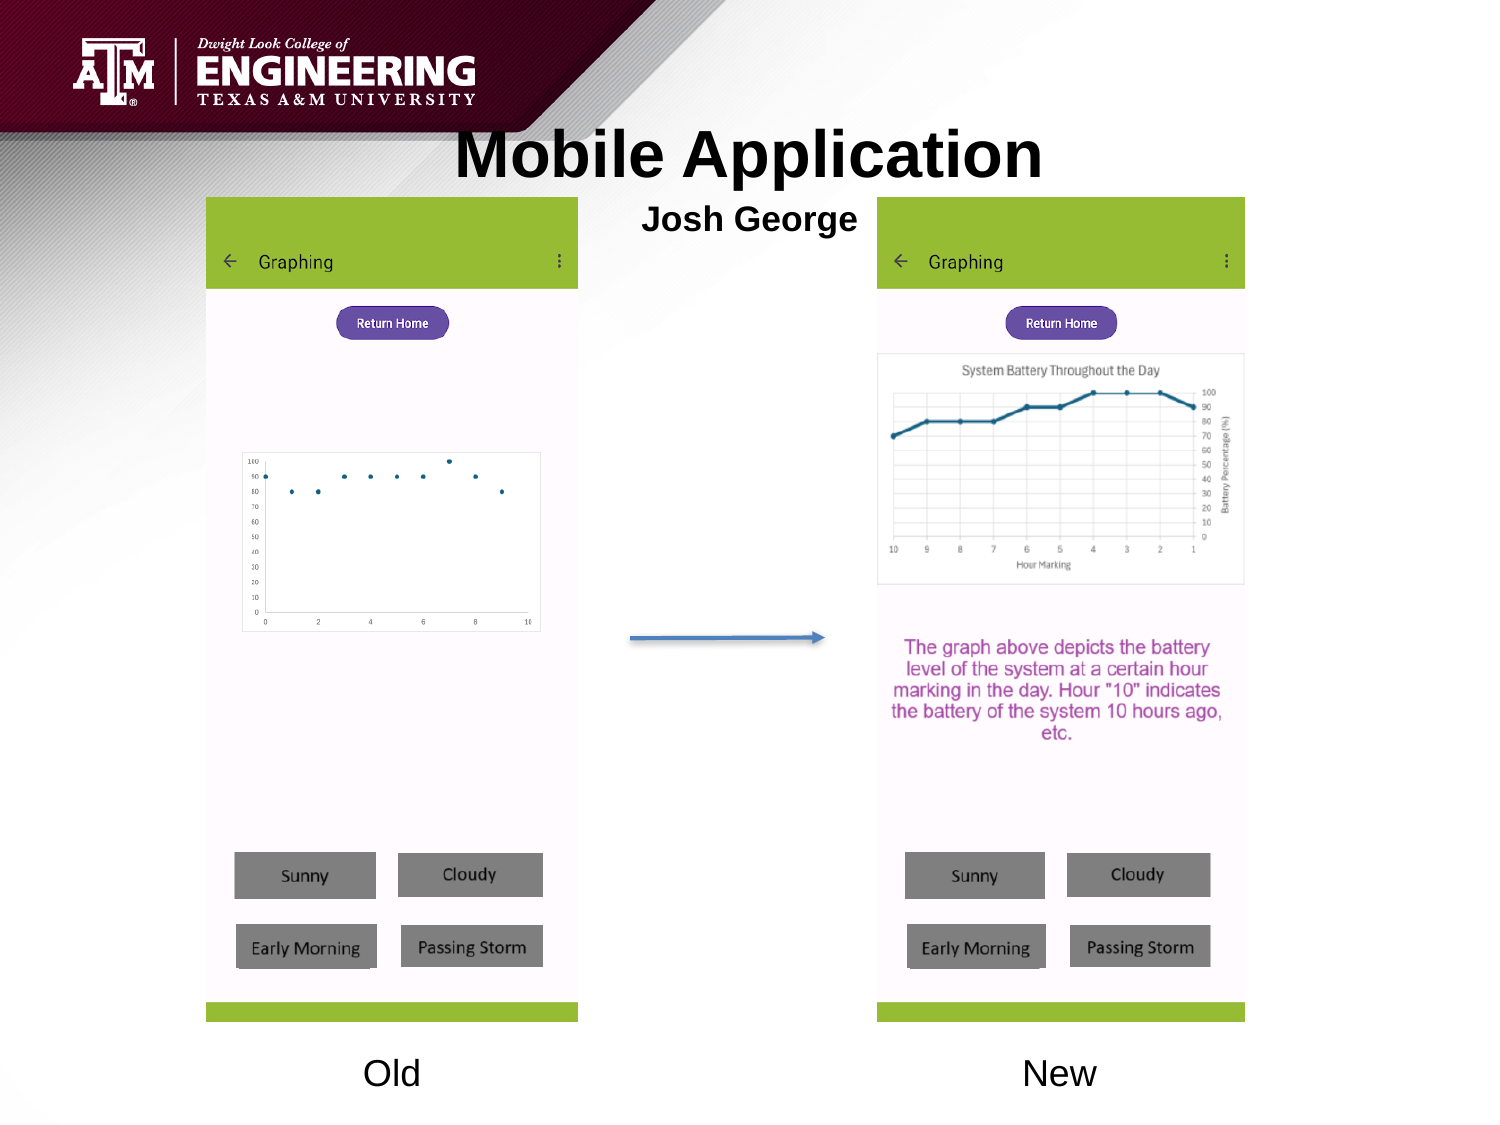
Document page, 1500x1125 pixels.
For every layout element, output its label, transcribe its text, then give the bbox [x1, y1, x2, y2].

text_box Old [206, 1041, 578, 1102]
picture [0, 0, 1500, 1125]
text_box Mobile Application Josh George [74, 103, 1425, 235]
text_box New [874, 1041, 1245, 1102]
